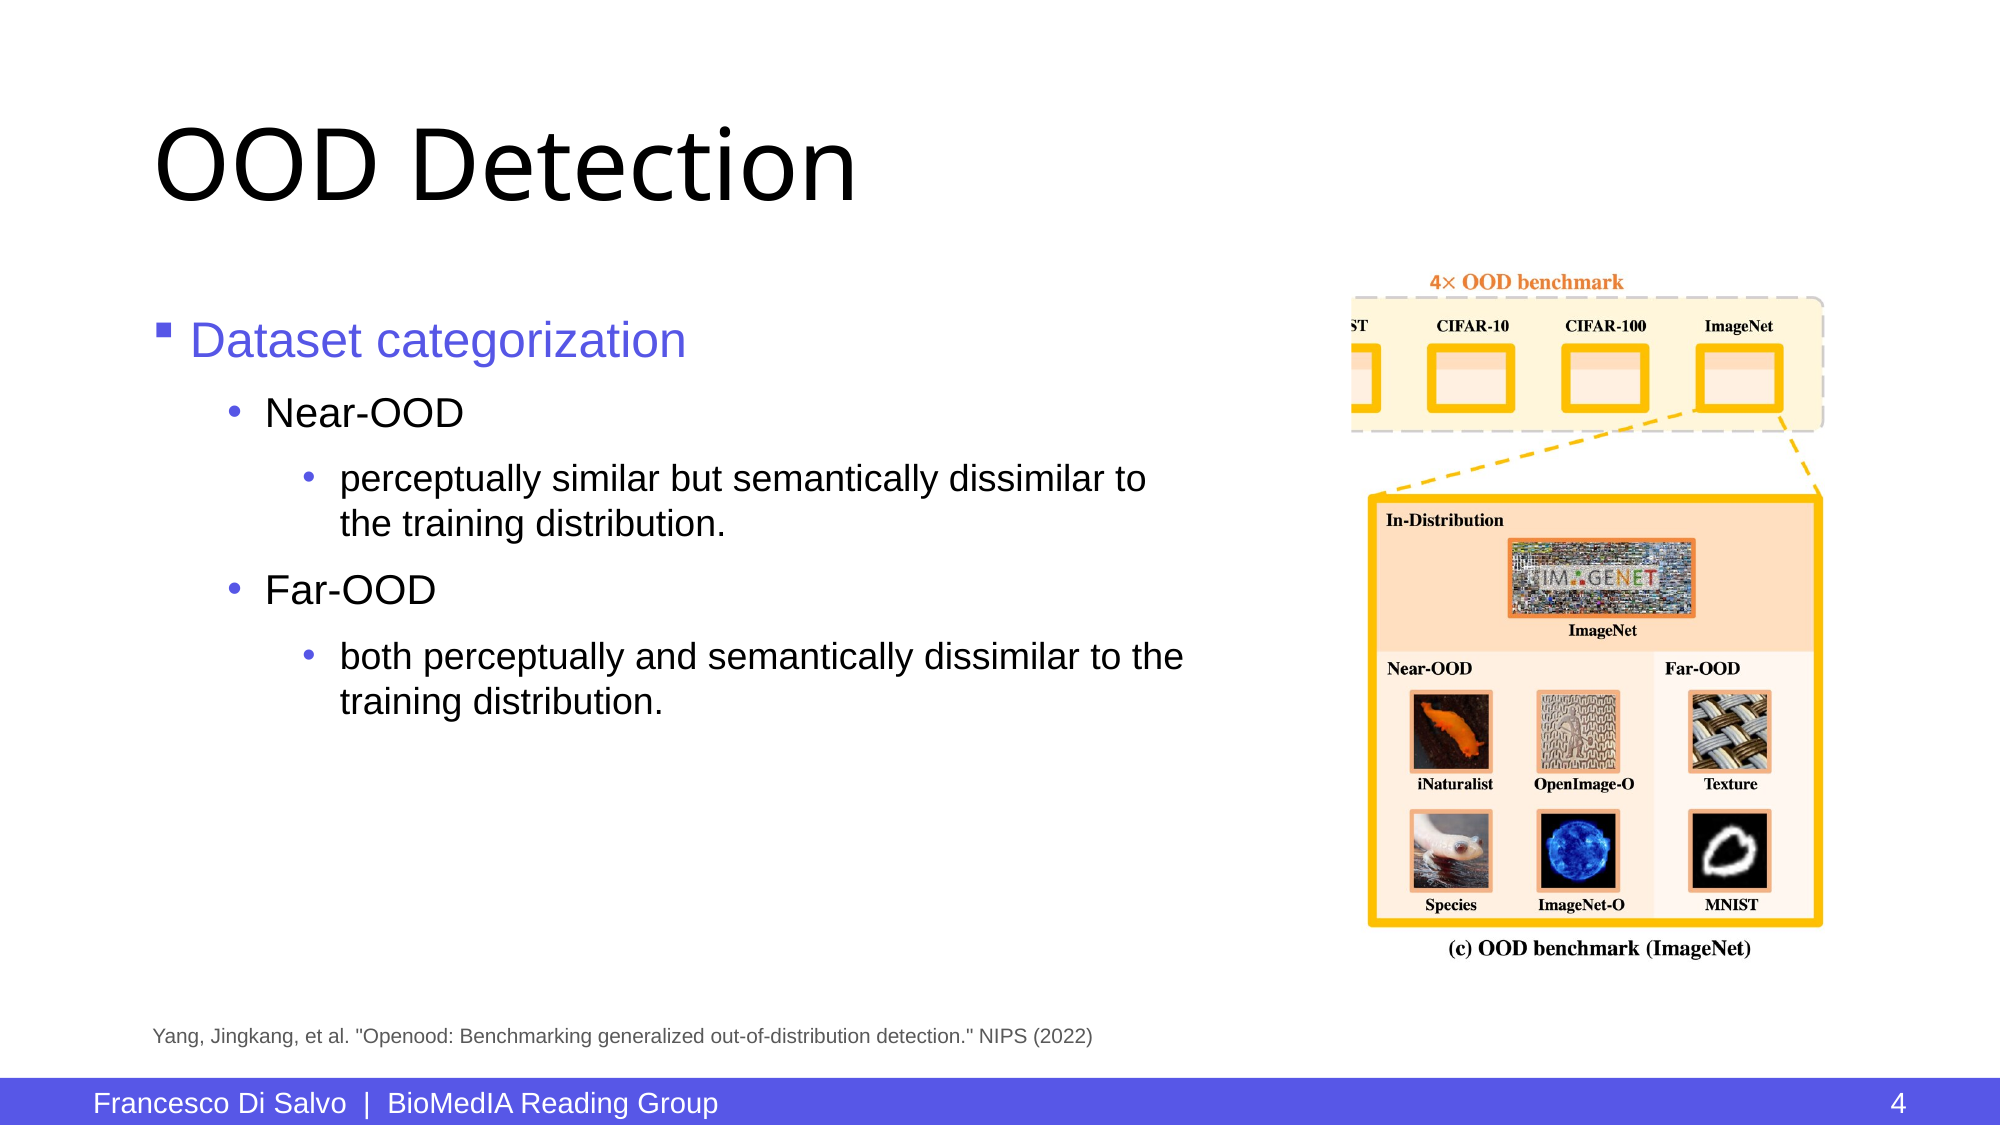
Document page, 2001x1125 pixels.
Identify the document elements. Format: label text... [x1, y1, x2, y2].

footer Francesco Di Salvo | BioMedIA Reading Group [78, 1071, 1479, 1125]
list Dataset categorization Near-OOD perceptually similar but semantically dissimilar to the training distribution. Far-OOD both perceptually and semantically dissimilar to the training distribution. [137, 299, 1218, 1014]
list Yang, Jingkang, et al. "Openood: Benchmarking generalized out-of-distribution detection." NIPS (2022) [137, 1015, 1863, 1075]
title OOD Detection [137, 59, 1863, 278]
slide_number 4 [1803, 1071, 1922, 1125]
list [1351, 261, 1829, 975]
